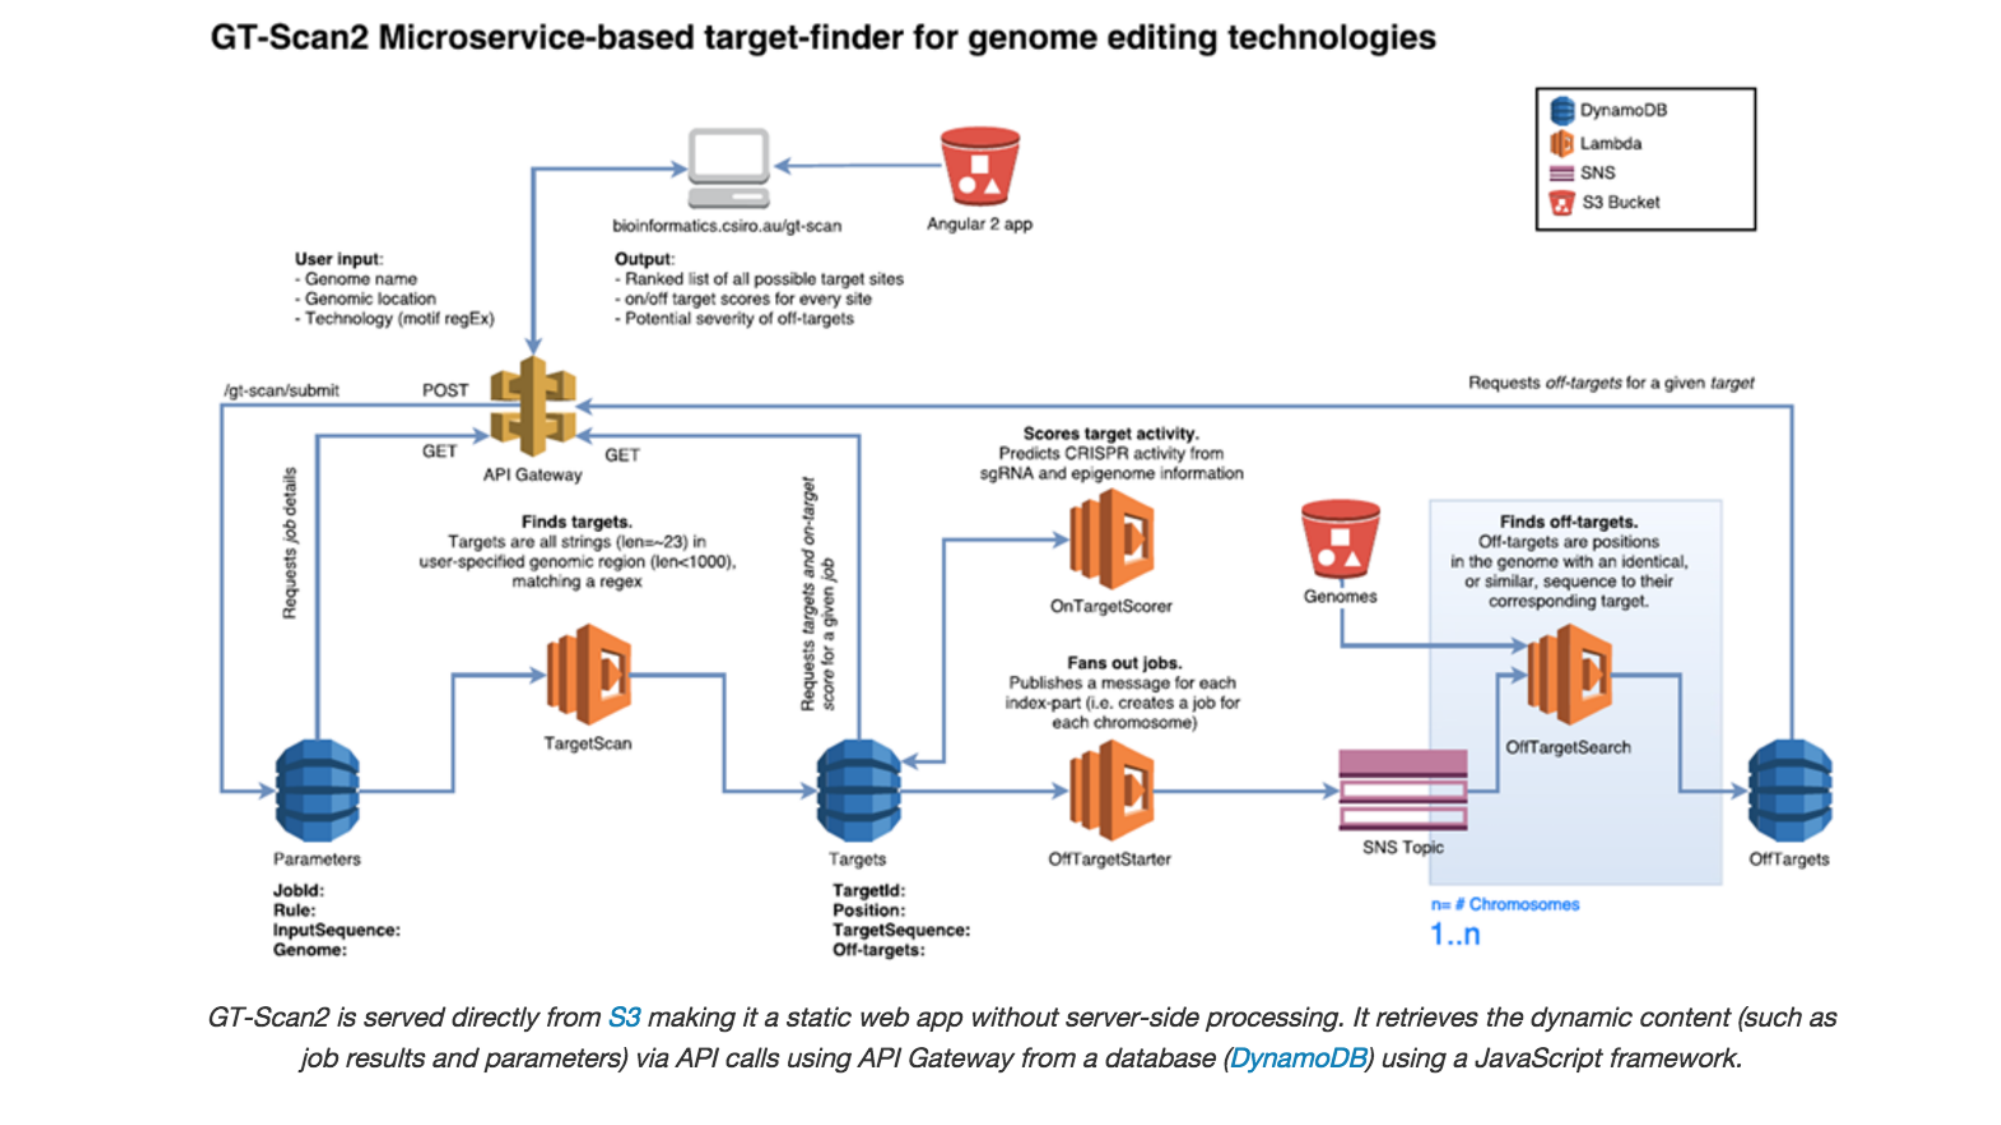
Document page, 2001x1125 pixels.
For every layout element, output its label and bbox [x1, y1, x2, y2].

picture [160, 0, 1862, 1093]
